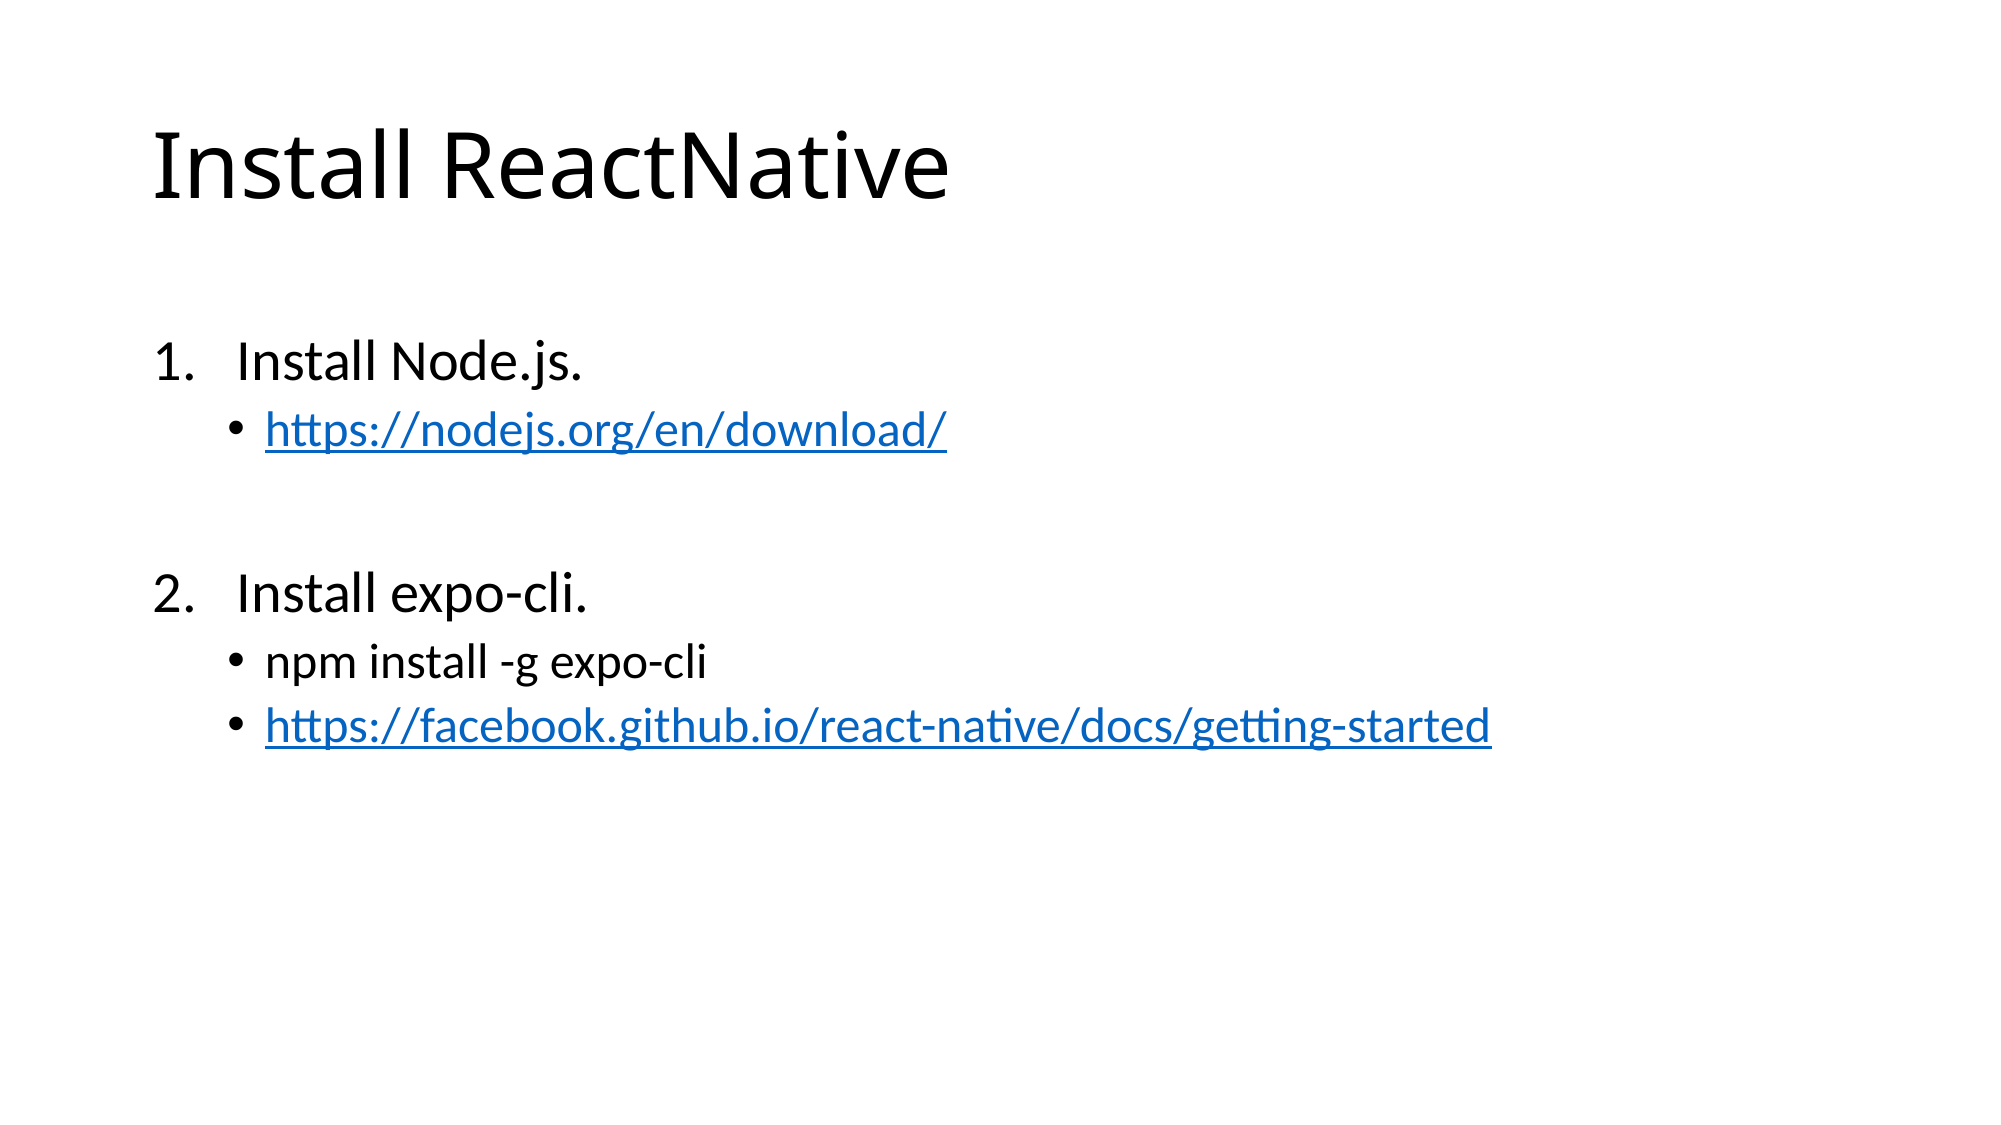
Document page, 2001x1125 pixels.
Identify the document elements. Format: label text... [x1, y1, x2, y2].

title Install ReactNative [137, 59, 1863, 278]
list Install Node.js. https://nodejs.org/en/download/ Install expo-cli. npm install -g expo-cli https://facebook.github.io/react-native/docs/getting-started [137, 322, 1863, 1073]
